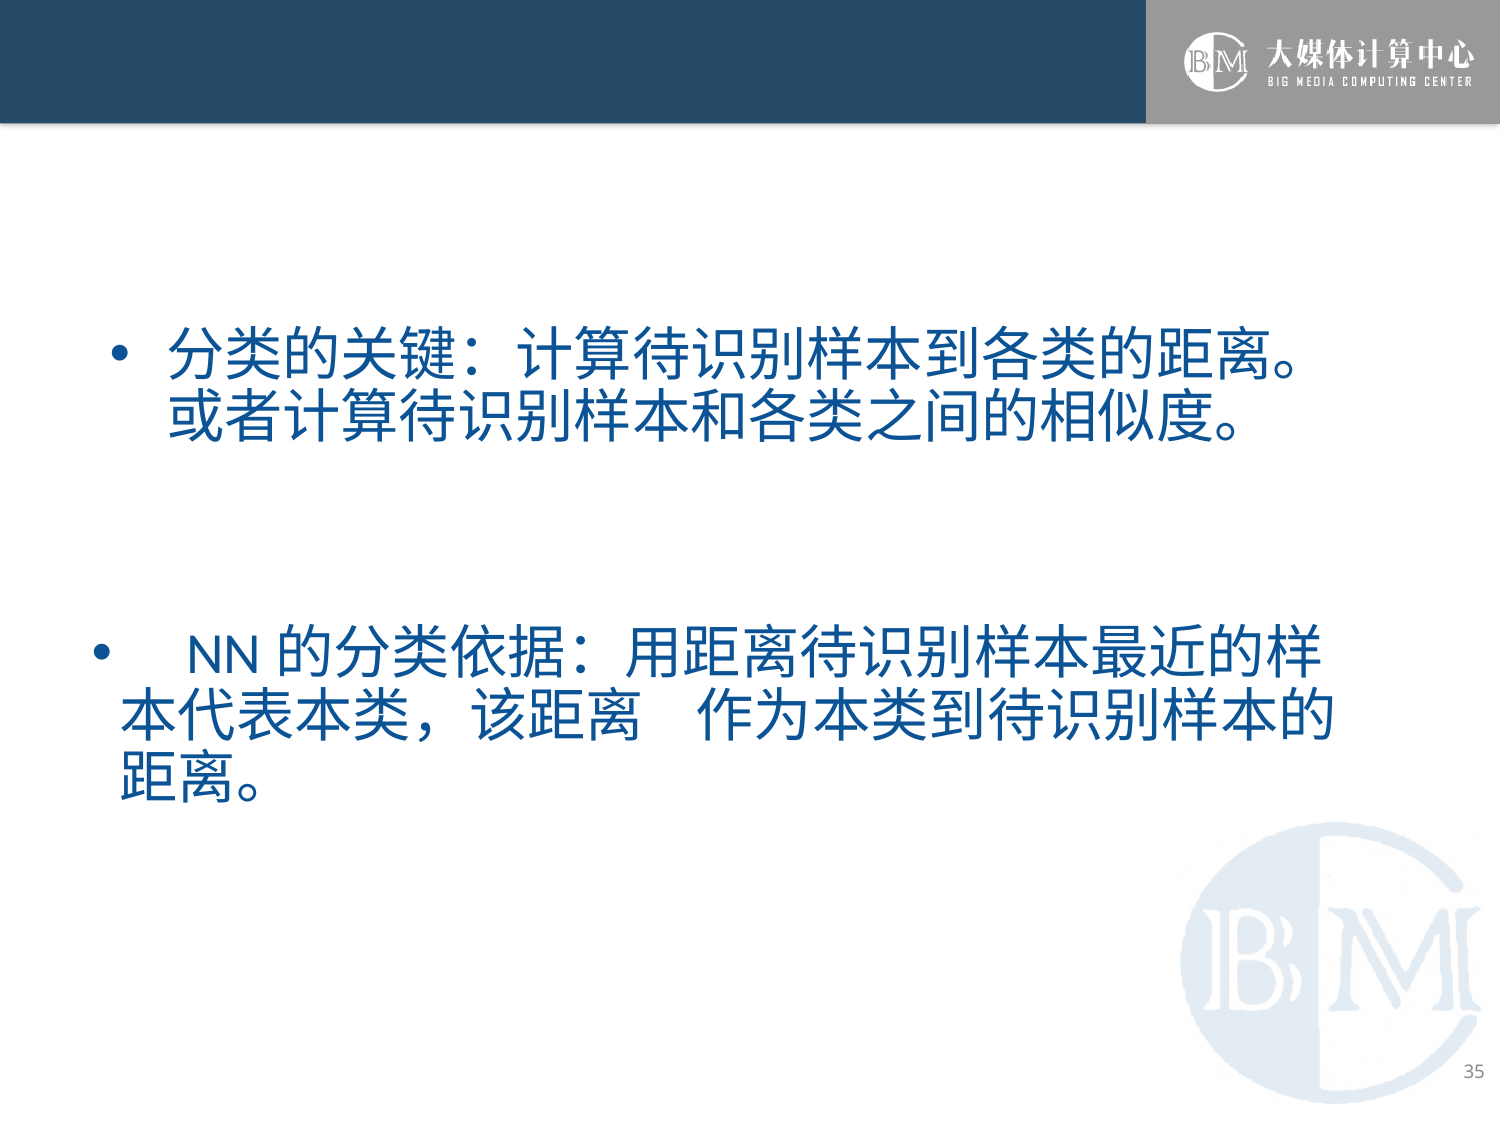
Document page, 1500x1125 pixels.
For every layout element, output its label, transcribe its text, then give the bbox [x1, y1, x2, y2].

picture [1146, 0, 1500, 124]
list 分类的关键：计算待识别样本到各类的距离。或者计算待识别样本和各类之间的相似度。 NN的分类依据：用距离待识别样本最近的样本代表本类，该距离 作为本类到待识别样本的距离。 [76, 231, 1371, 946]
slide_number 35 [1162, 1042, 1500, 1103]
